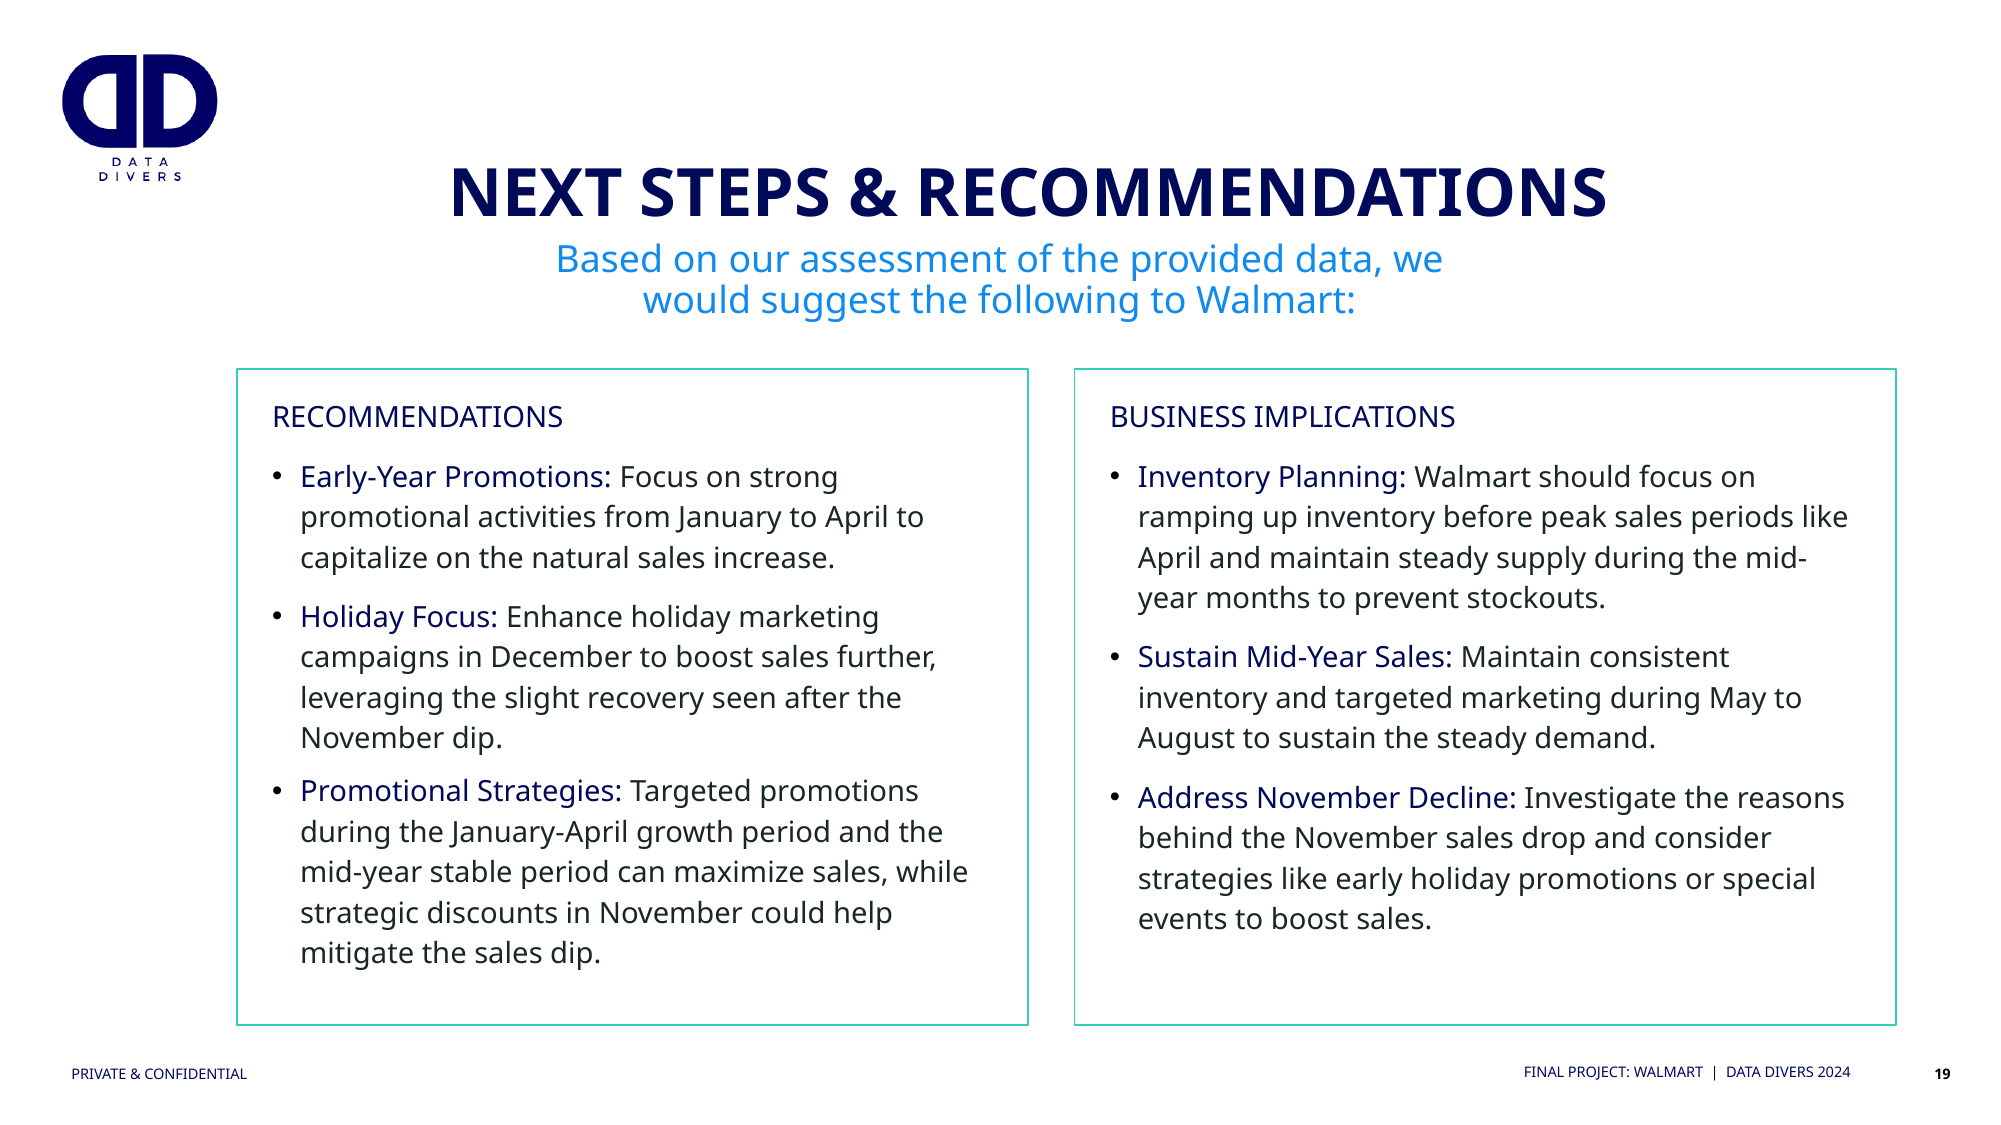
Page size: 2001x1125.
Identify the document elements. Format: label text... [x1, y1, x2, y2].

footer FINAL PROJECT: WALMART | DATA DIVERS 2024 [1173, 1057, 1866, 1085]
text_box Based on our assessment of the provided data, we would suggest the following to Walmart: [497, 257, 1503, 305]
text_box BUSINESS IMPLICATIONS Inventory Planning: Walmart should focus on ramping up inventory before peak sales periods like April and maintain steady supply during the mid-year months to prevent stockouts. Sustain Mid-Year Sales: Maintain consistent inventory and targeted marketing during May to August to sustain the steady demand. Address November Decline: Investigate the reasons behind the November sales drop and consider strategies like early holiday promotions or special events to boost sales. [1074, 369, 1896, 1025]
slide_number ‹#› [1865, 1025, 1951, 1085]
picture [0, 0, 320, 302]
text_box RECOMMENDATIONS Early-Year Promotions: Focus on strong promotional activities from January to April to capitalize on the natural sales increase. Holiday Focus: Enhance holiday marketing campaigns in December to boost sales further, leveraging the slight recovery seen after the November dip. Promotional Strategies: Targeted promotions during the January-April growth period and the mid-year stable period can maximize sales, while strategic discounts in November could help mitigate the sales dip. [236, 369, 1029, 1025]
title NEXT STEPS & RECOMMENDATIONS [191, 149, 1866, 266]
